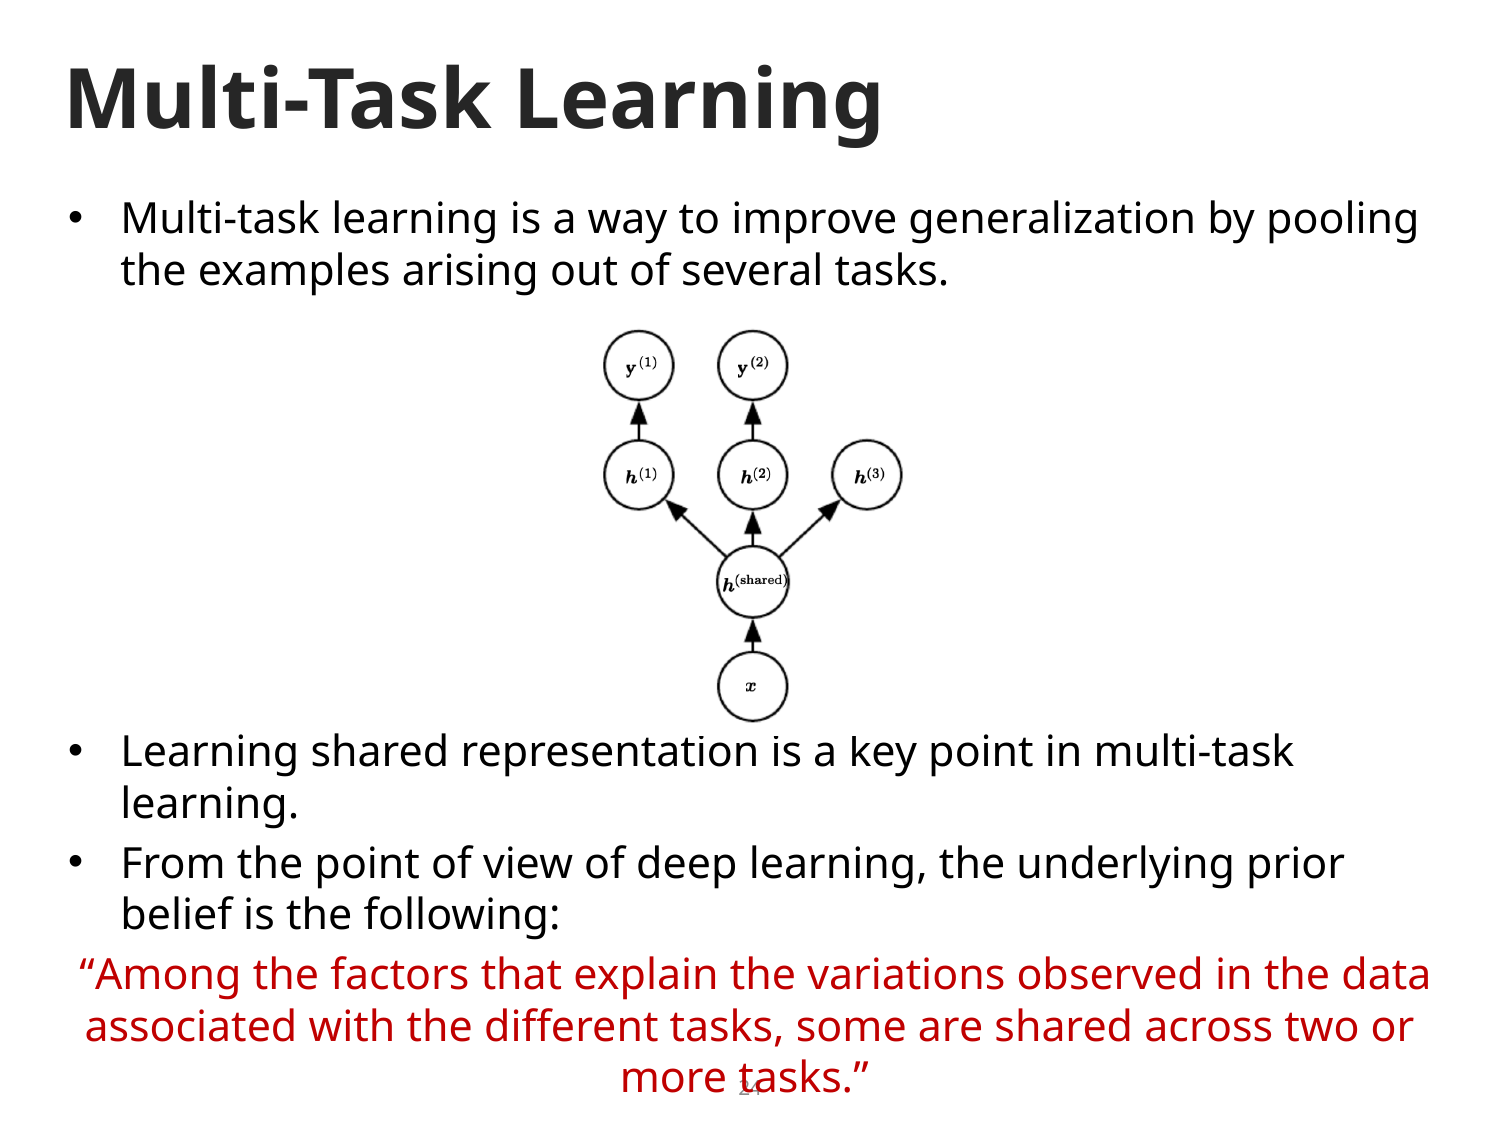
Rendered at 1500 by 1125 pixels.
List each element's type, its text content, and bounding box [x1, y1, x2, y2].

slide_number 24 [575, 1058, 925, 1119]
list Multi-task learning is a way to improve generalization by pooling the examples arising out of several tasks. Learning shared representation is a key point in multi-task learning. From the point of view of deep learning, the underlying prior belief is the following: “Among the factors that explain the variations observed in the data associated with the different tasks, some are shared across two or more tasks.” [53, 183, 1447, 1119]
title Multi-Task Learning [48, 41, 1456, 149]
picture [587, 314, 926, 736]
